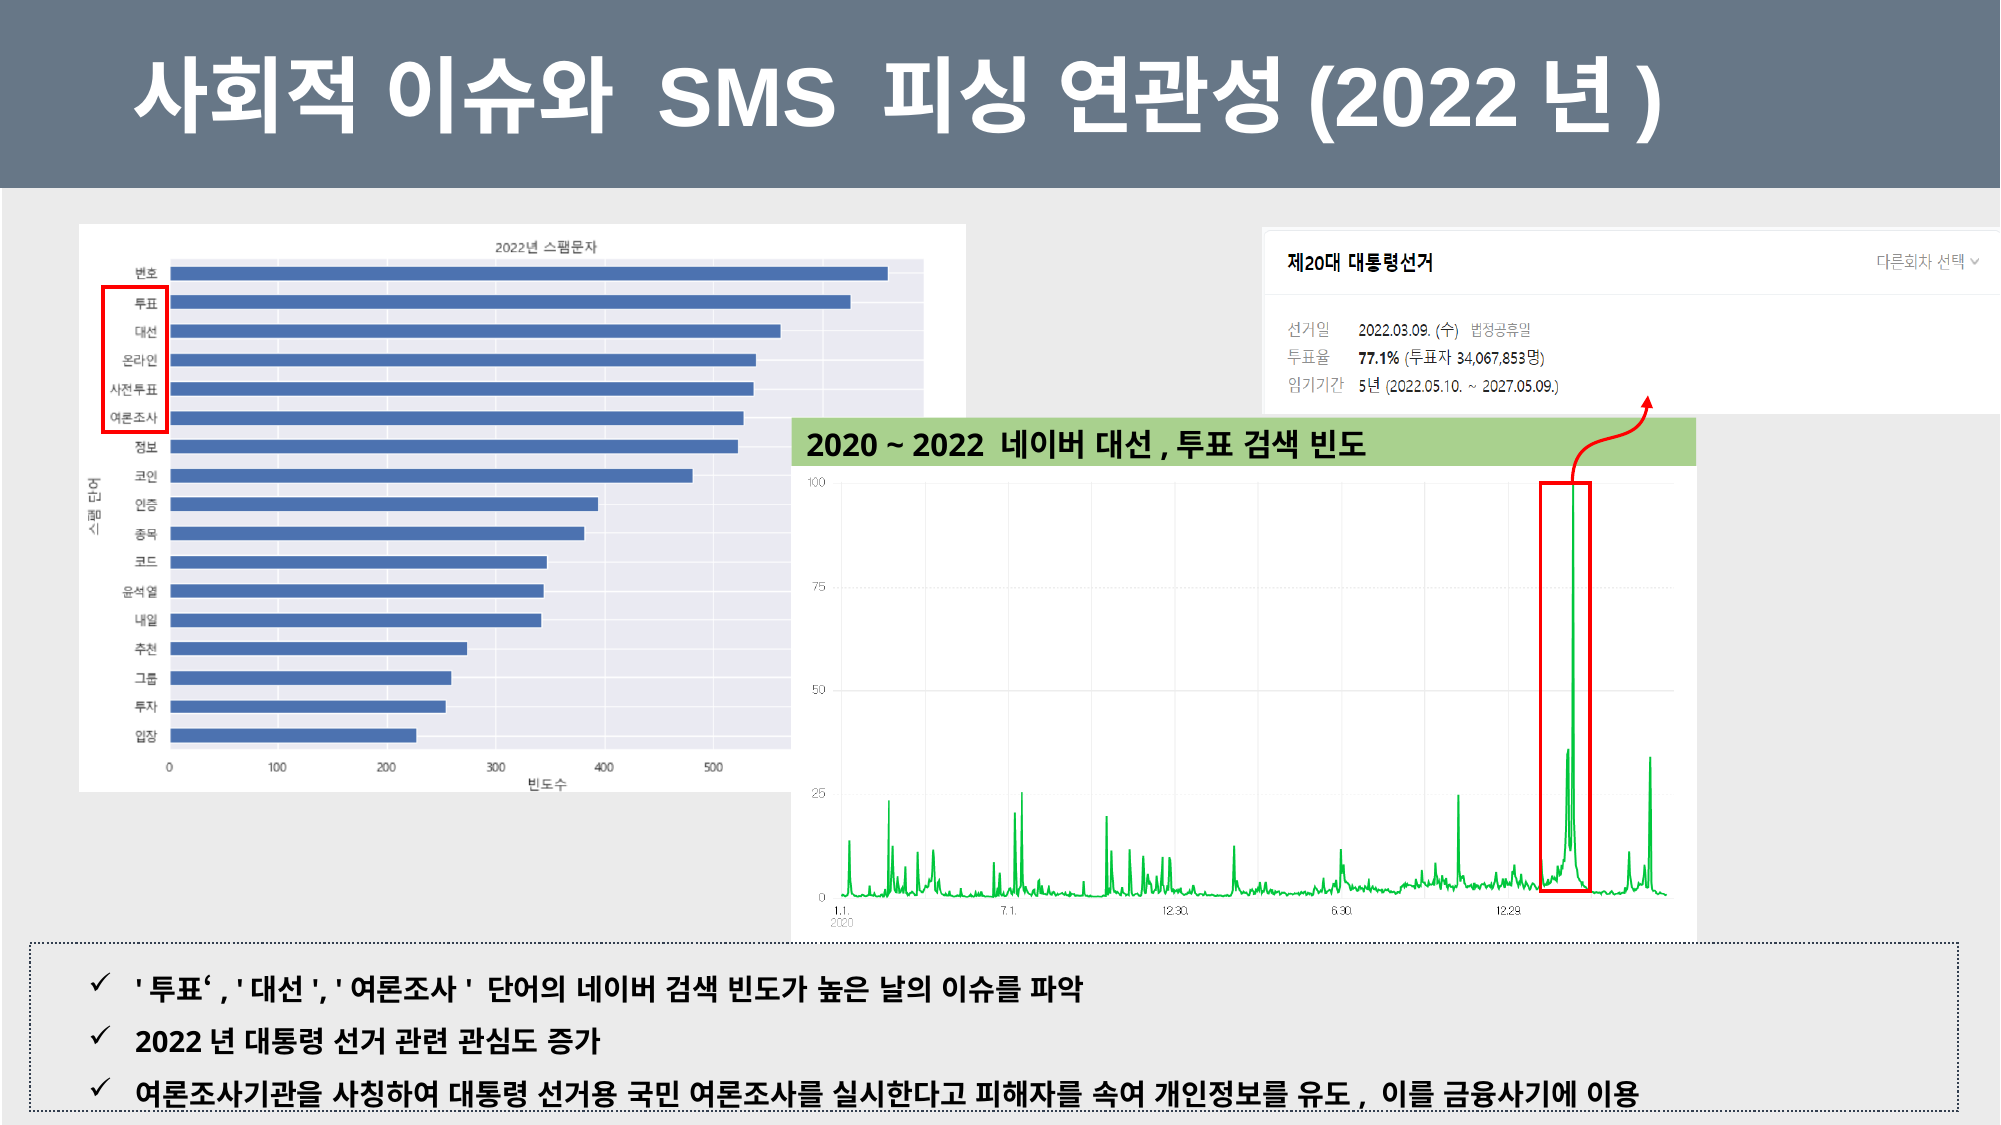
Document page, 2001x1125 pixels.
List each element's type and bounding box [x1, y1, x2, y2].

picture [0, 0, 2000, 1125]
text_box [1565, 401, 1655, 478]
text_box [791, 417, 1697, 944]
